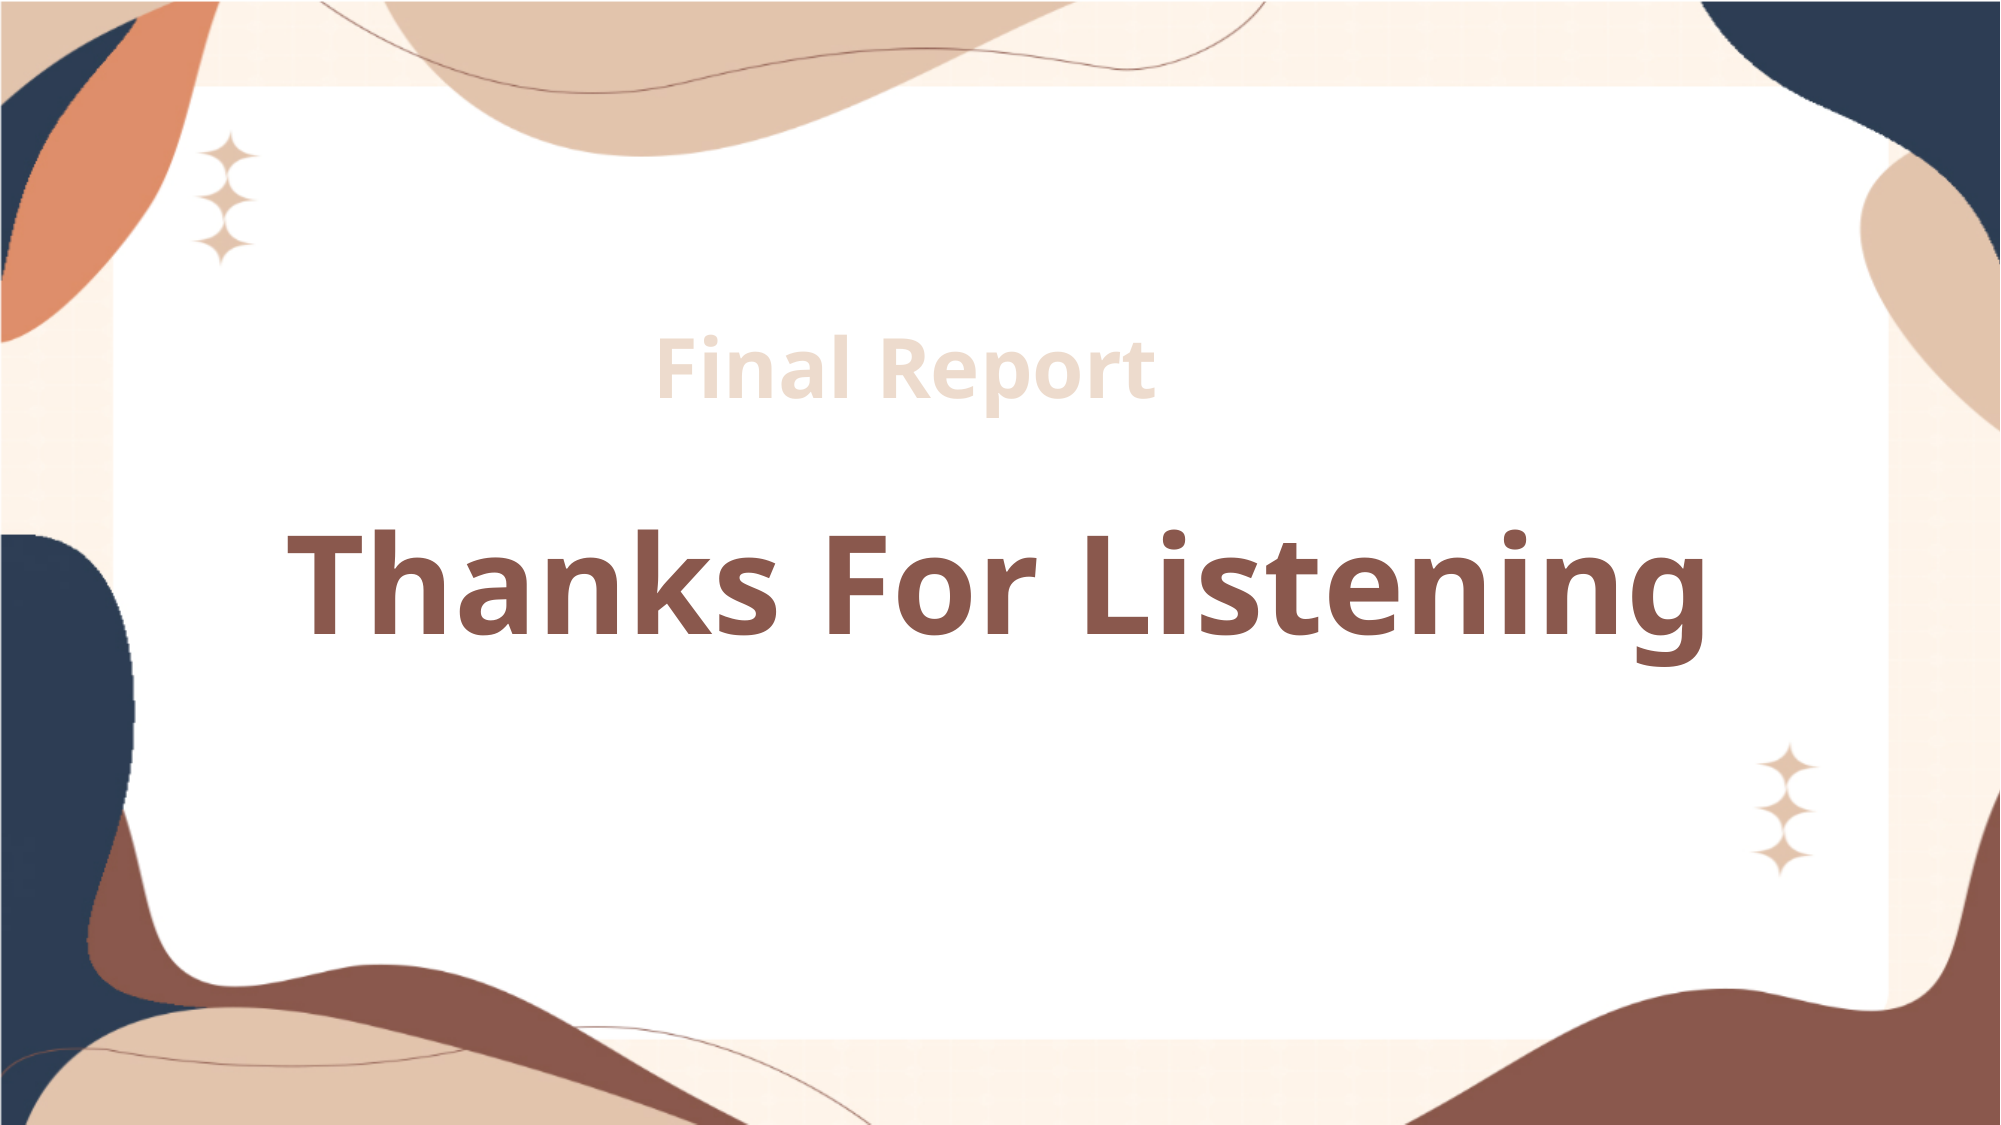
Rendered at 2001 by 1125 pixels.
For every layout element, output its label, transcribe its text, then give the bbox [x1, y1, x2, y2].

picture [3, 0, 1999, 1125]
text_box Thanks For Listening [1563, 457, 1767, 670]
text_box Thanks For Listening [233, 457, 437, 670]
